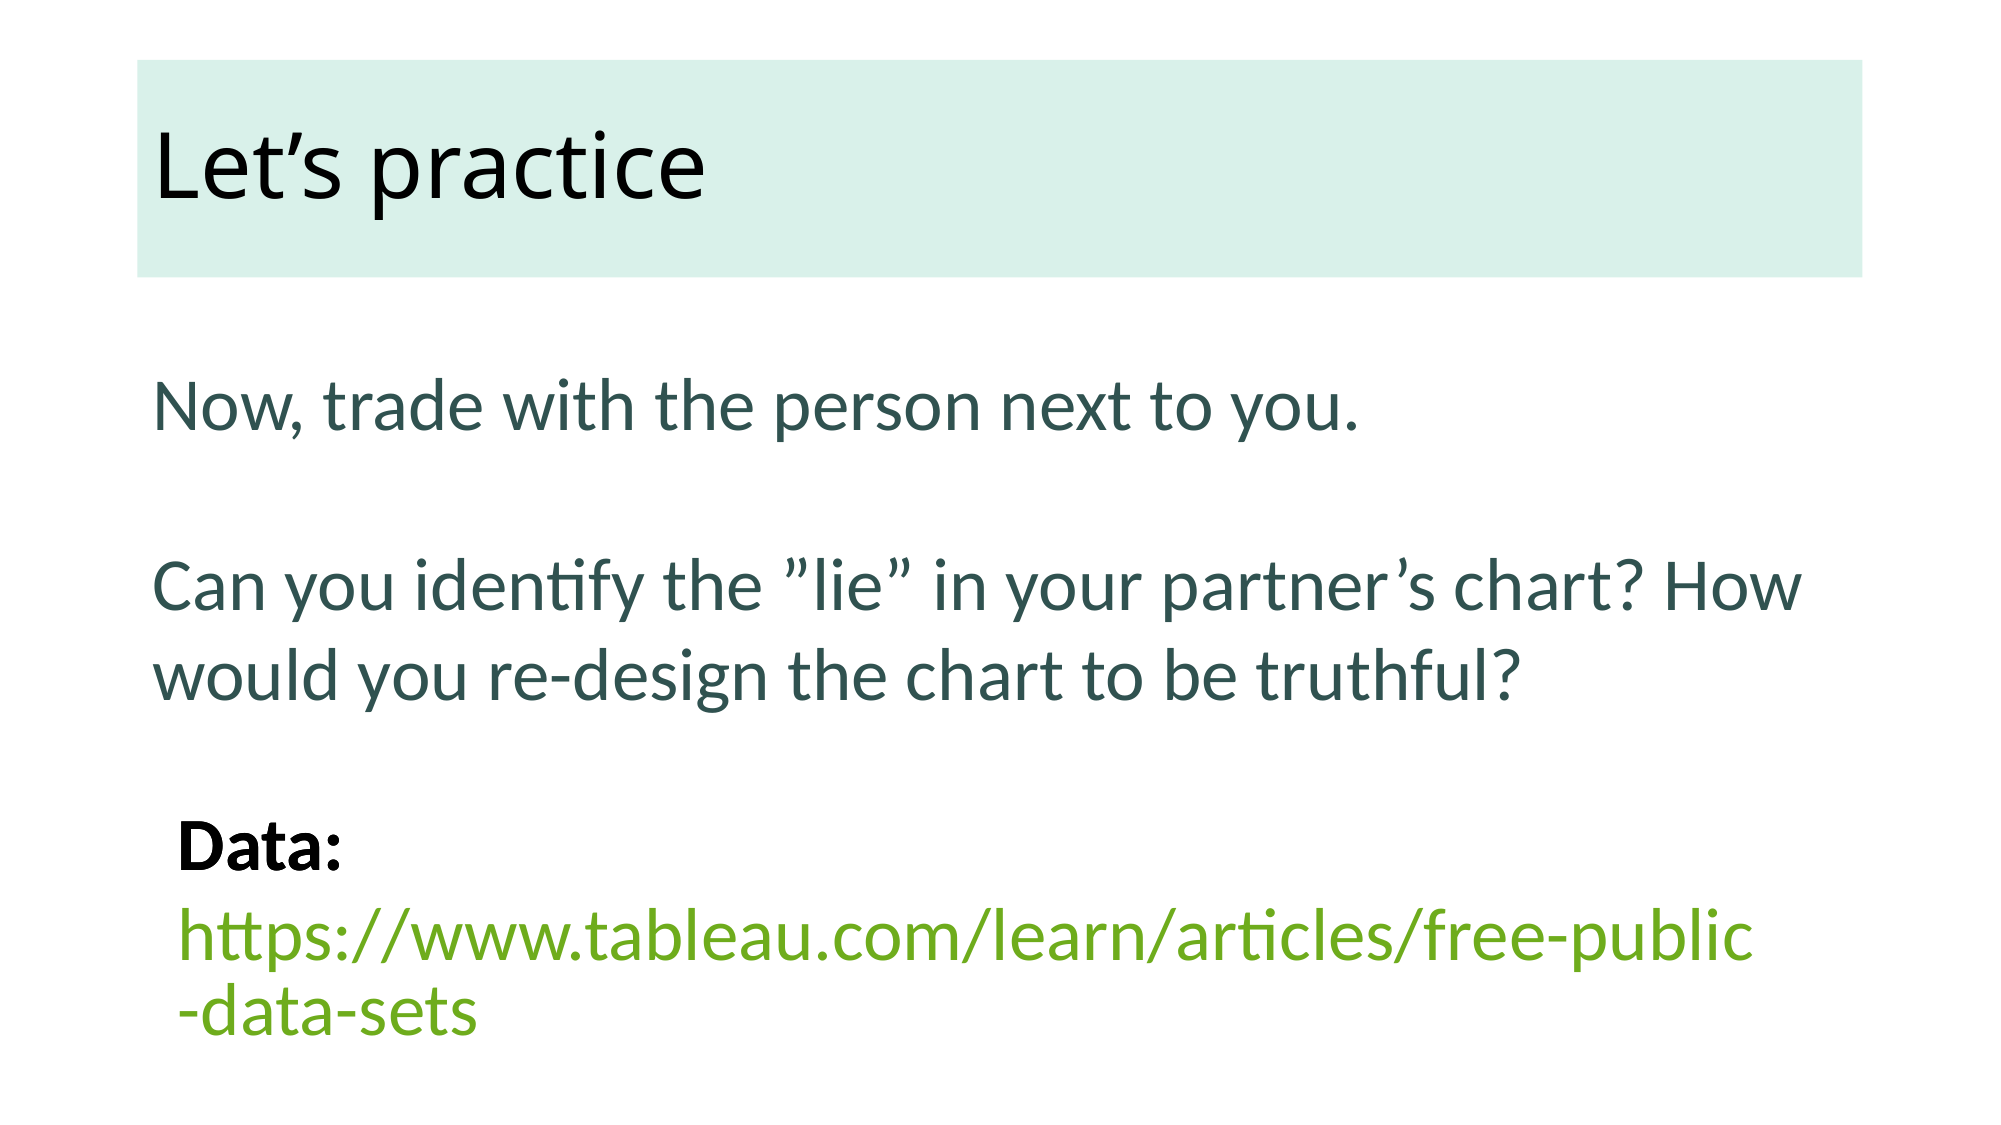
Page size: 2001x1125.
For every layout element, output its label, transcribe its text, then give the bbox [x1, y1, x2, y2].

title Let’s practice [137, 59, 1863, 278]
text_box Now, trade with the person next to you. Can you identify the ”lie” in your partner’s chart? How would you re-design the chart to be truthful? [137, 347, 1863, 723]
text_box Data: https://www.tableau.com/learn/articles/free-public-data-sets [163, 788, 1777, 1074]
